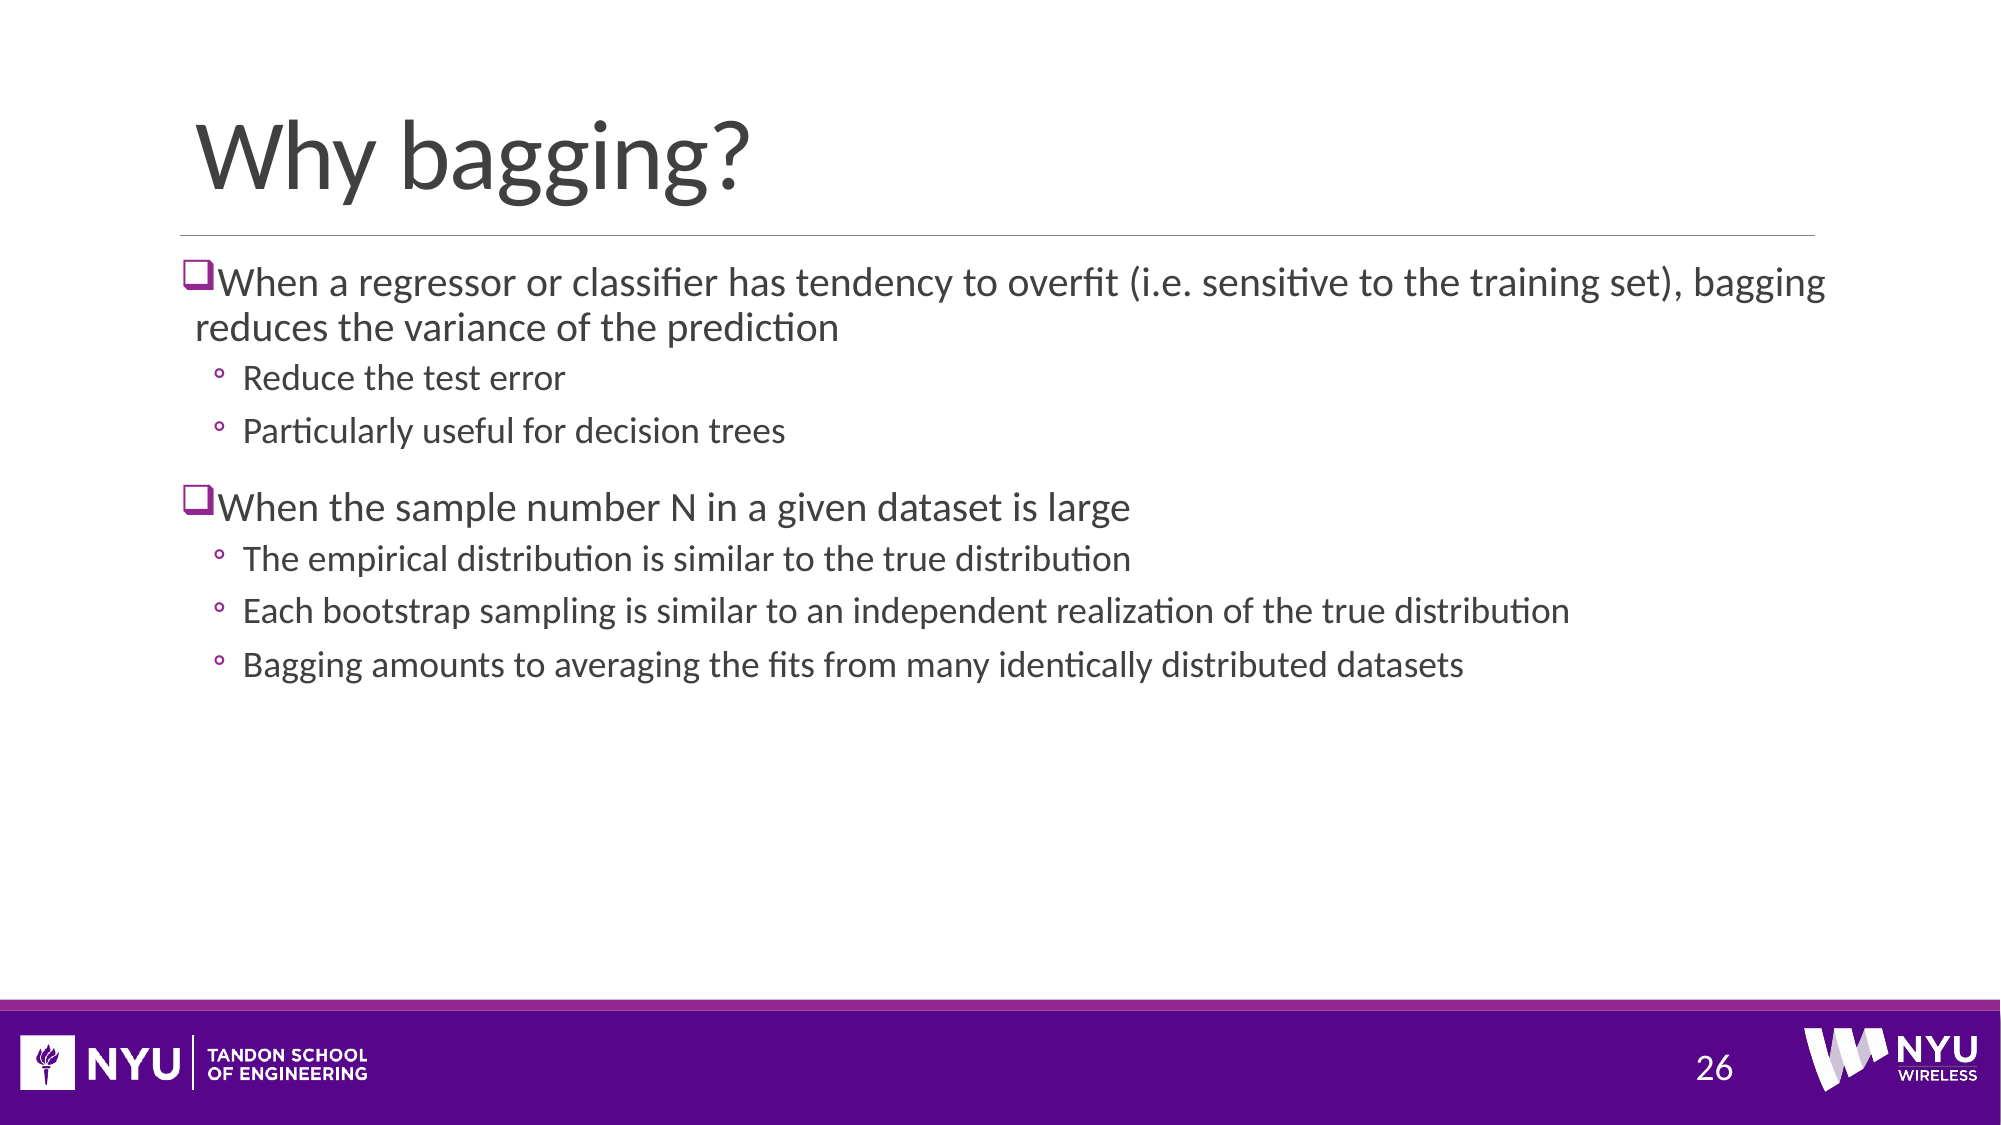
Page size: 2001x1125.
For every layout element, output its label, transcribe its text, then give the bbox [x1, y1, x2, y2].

list When a regressor or classifier has tendency to overfit (i.e. sensitive to the training set), bagging reduces the variance of the prediction Reduce the test error Particularly useful for decision trees When the sample number N in a given dataset is large The empirical distribution is similar to the true distribution Each bootstrap sampling is similar to an independent realization of the true distribution Bagging amounts to averaging the fits from many identically distributed datasets [180, 252, 1830, 963]
title Why bagging? [180, 47, 1830, 218]
slide_number 26 [1533, 1035, 1749, 1096]
